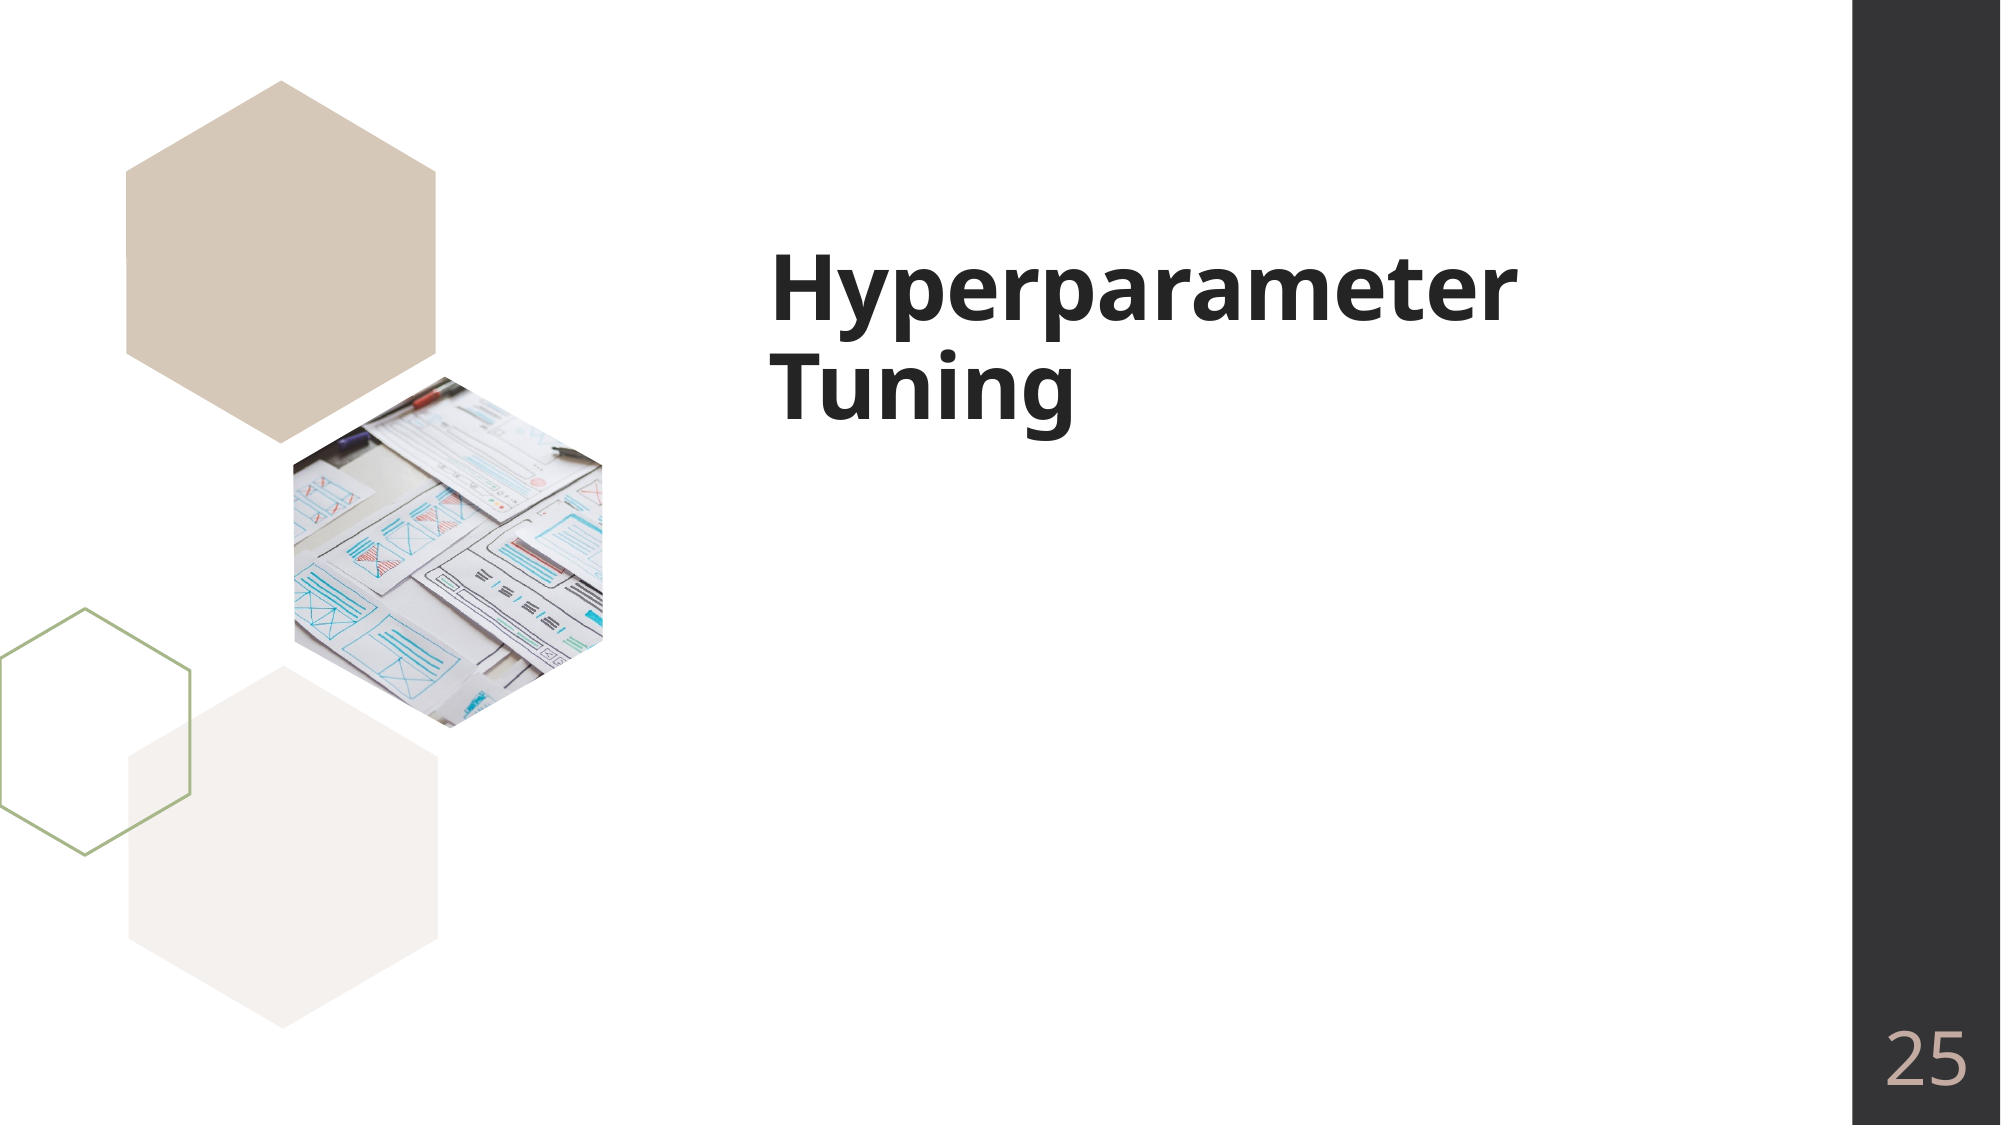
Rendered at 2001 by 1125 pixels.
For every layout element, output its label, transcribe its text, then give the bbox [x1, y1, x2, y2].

title Hyperparameter Tuning [753, 304, 1837, 656]
slide_number 25 [1852, 1012, 2000, 1110]
picture [293, 376, 603, 729]
